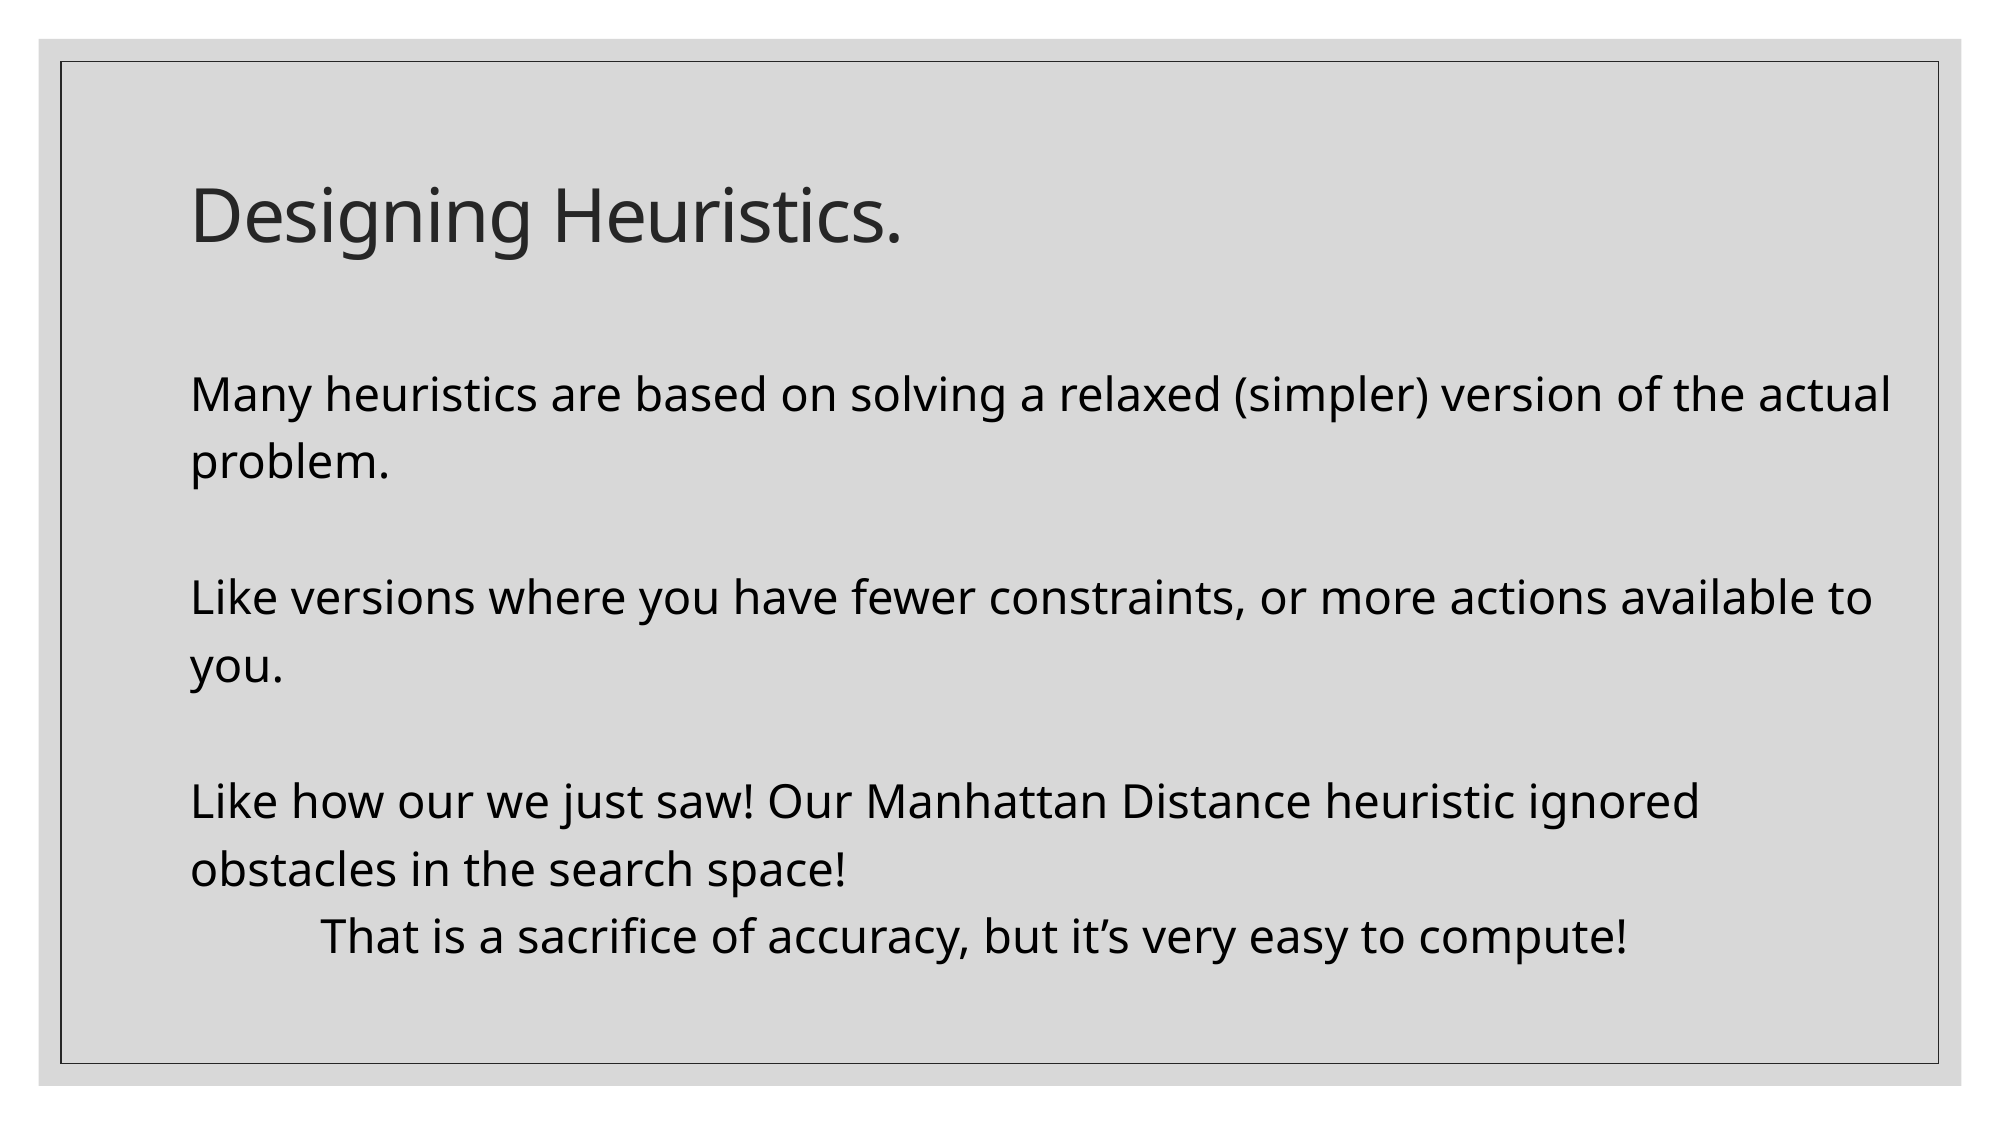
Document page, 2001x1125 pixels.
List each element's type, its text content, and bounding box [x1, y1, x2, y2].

list Many heuristics are based on solving a relaxed (simpler) version of the actual problem. Like versions where you have fewer constraints, or more actions available to you. Like how our we just saw! Our Manhattan Distance heuristic ignored obstacles in the search space! That is a sacrifice of accuracy, but it’s very easy to compute! [174, 345, 1919, 977]
text_box [689, 71, 1943, 345]
title Designing Heuristics. [174, 105, 689, 331]
text_box [1268, 977, 1702, 1080]
